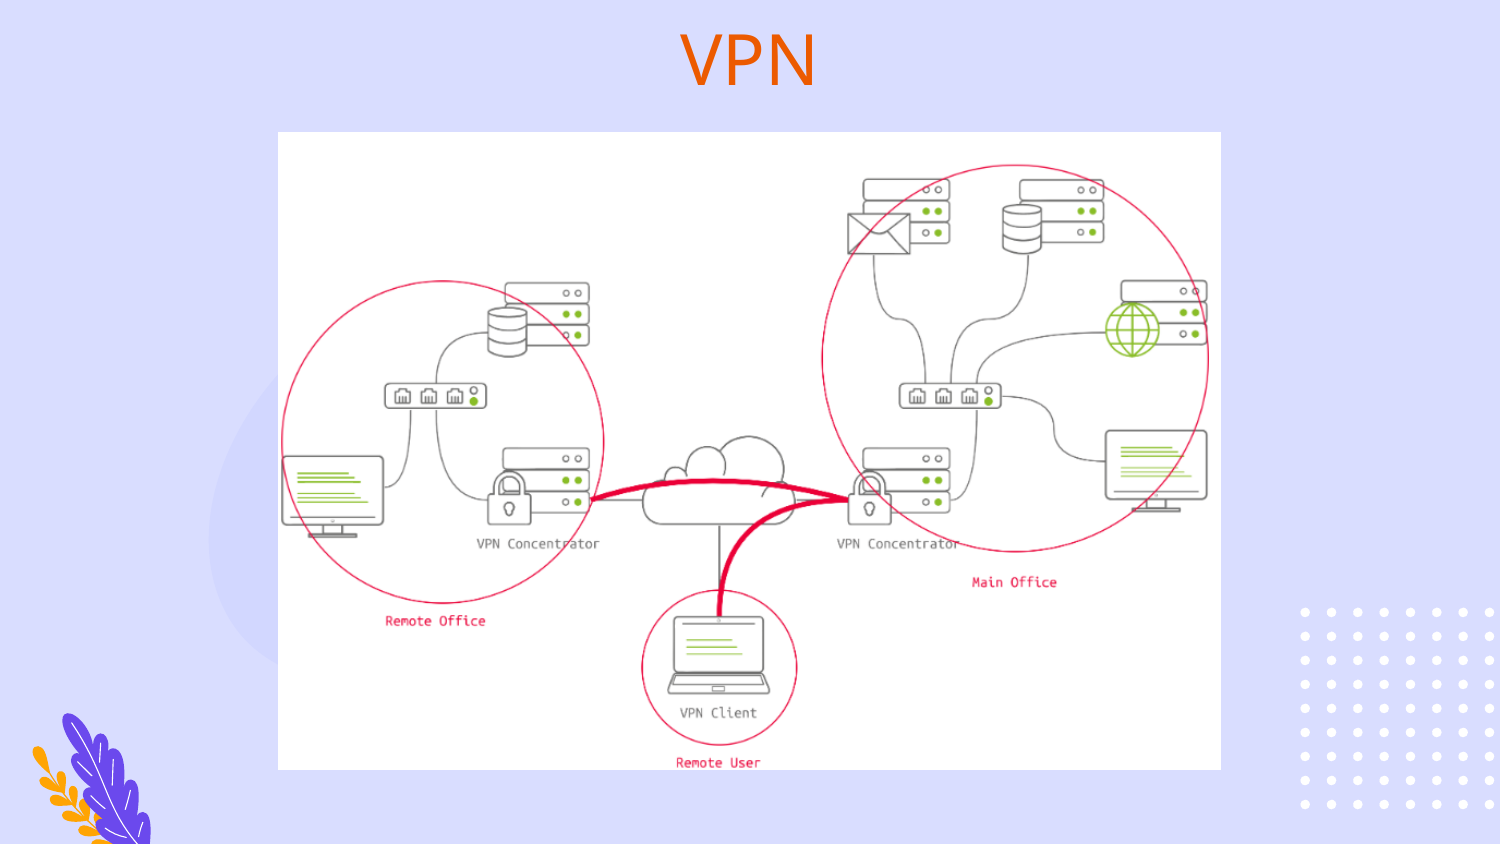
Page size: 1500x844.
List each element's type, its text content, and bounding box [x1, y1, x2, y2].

picture [278, 132, 1222, 770]
title VPN [118, 0, 1382, 94]
